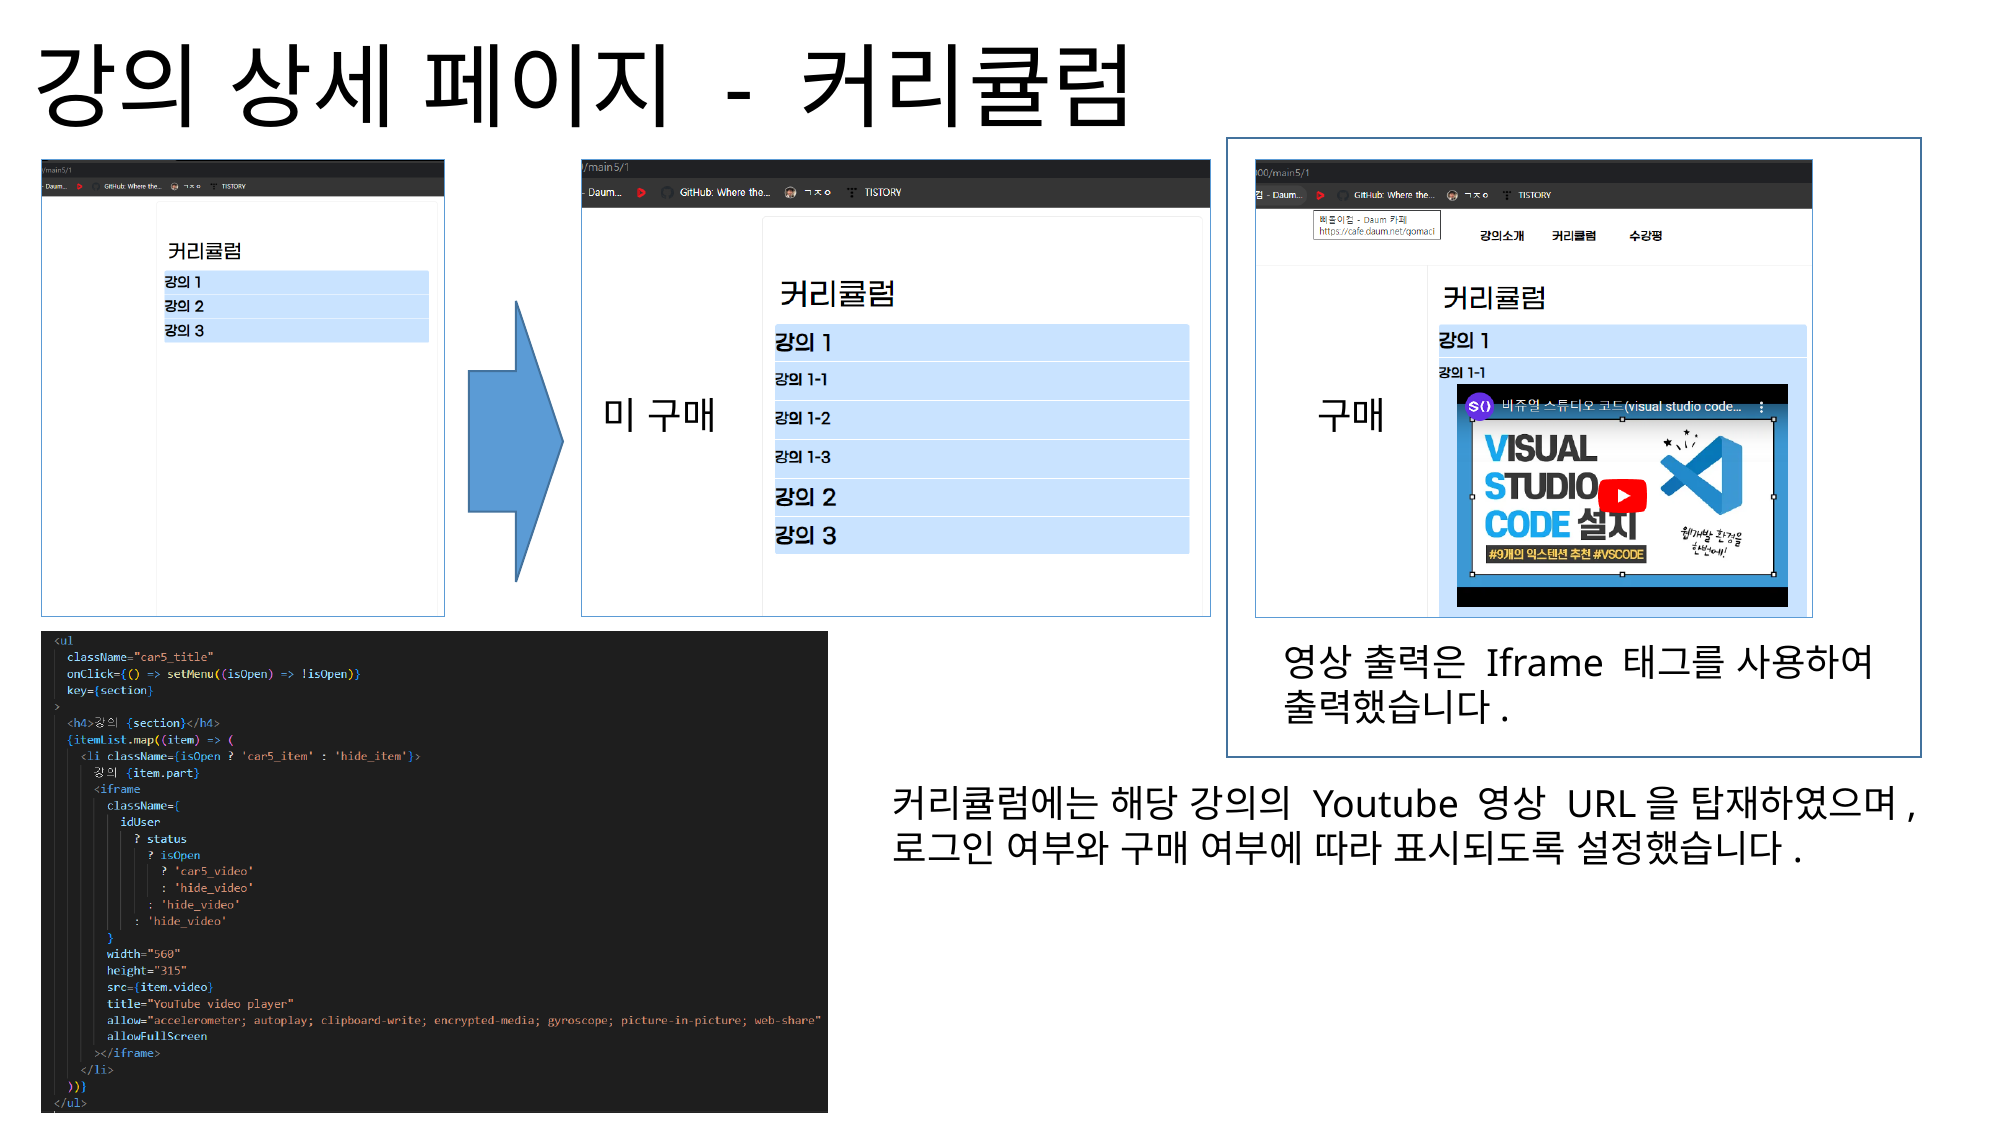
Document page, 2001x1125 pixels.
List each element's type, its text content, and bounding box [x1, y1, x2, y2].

text_box [1226, 137, 1922, 758]
text_box 커리큘럼에는 해당 강의의 Youtube 영상 URL을 탑재하였으며, 로그인 여부와 구매 여부에 따라 표시되도록 설정했습니다. [878, 772, 1932, 877]
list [41, 159, 445, 617]
text_box 영상 출력은 Iframe 태그를 사용하여 출력했습니다. [1269, 631, 1890, 737]
picture [41, 631, 828, 1113]
picture [581, 159, 1212, 617]
picture [1255, 159, 1813, 618]
title 강의 상세 페이지 - 커리큘럼 [18, 24, 1245, 157]
text_box [467, 300, 565, 583]
